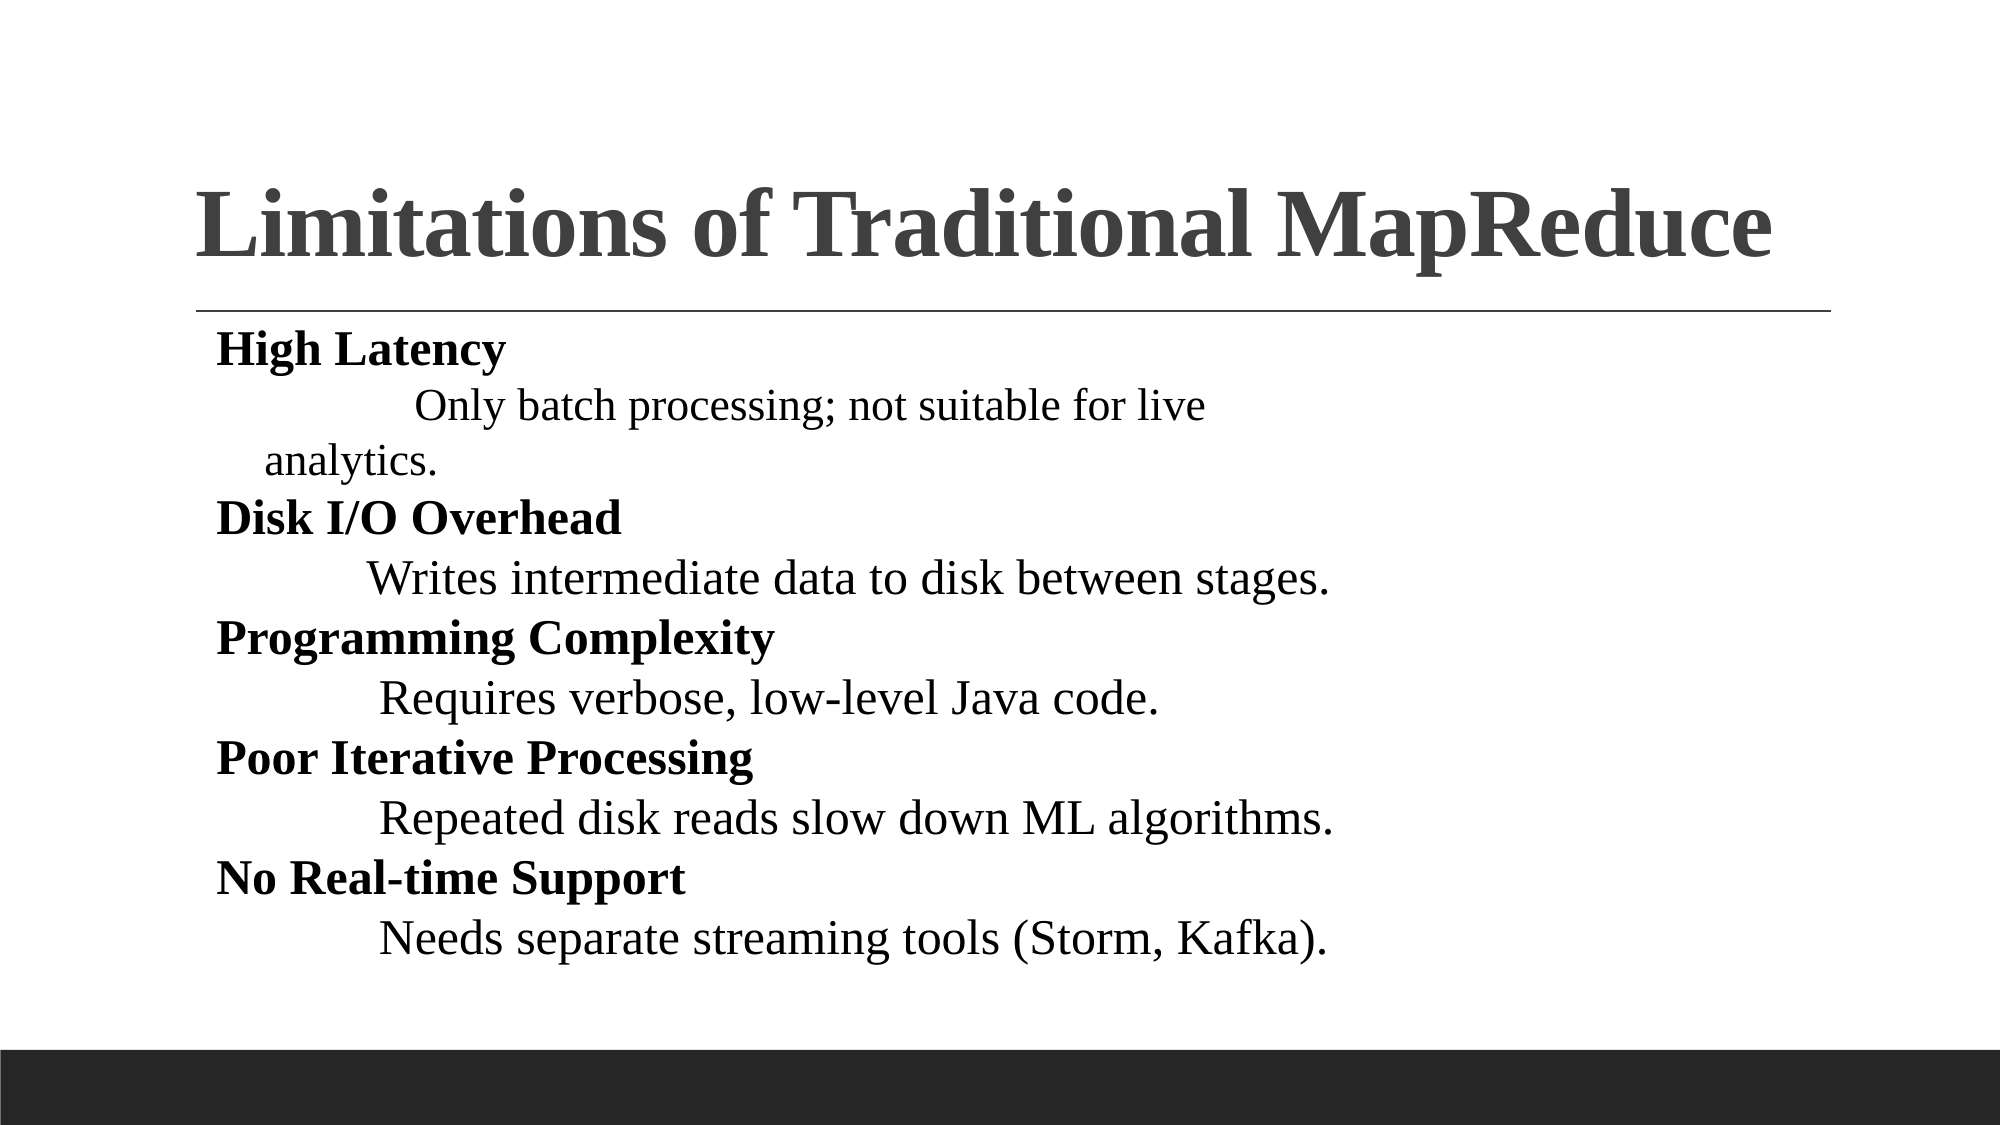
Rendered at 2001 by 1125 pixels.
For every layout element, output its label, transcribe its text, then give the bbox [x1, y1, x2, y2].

list High Latency Only batch processing; not suitable for live analytics. Disk I/O Overhead Writes intermediate data to disk between stages. Programming Complexity Requires verbose, low-level Java code. Poor Iterative Processing Repeated disk reads slow down ML algorithms. No Real-time Support Needs separate streaming tools (Storm, Kafka). [201, 307, 1370, 973]
title Limitations of Traditional MapReduce [180, 47, 1830, 285]
